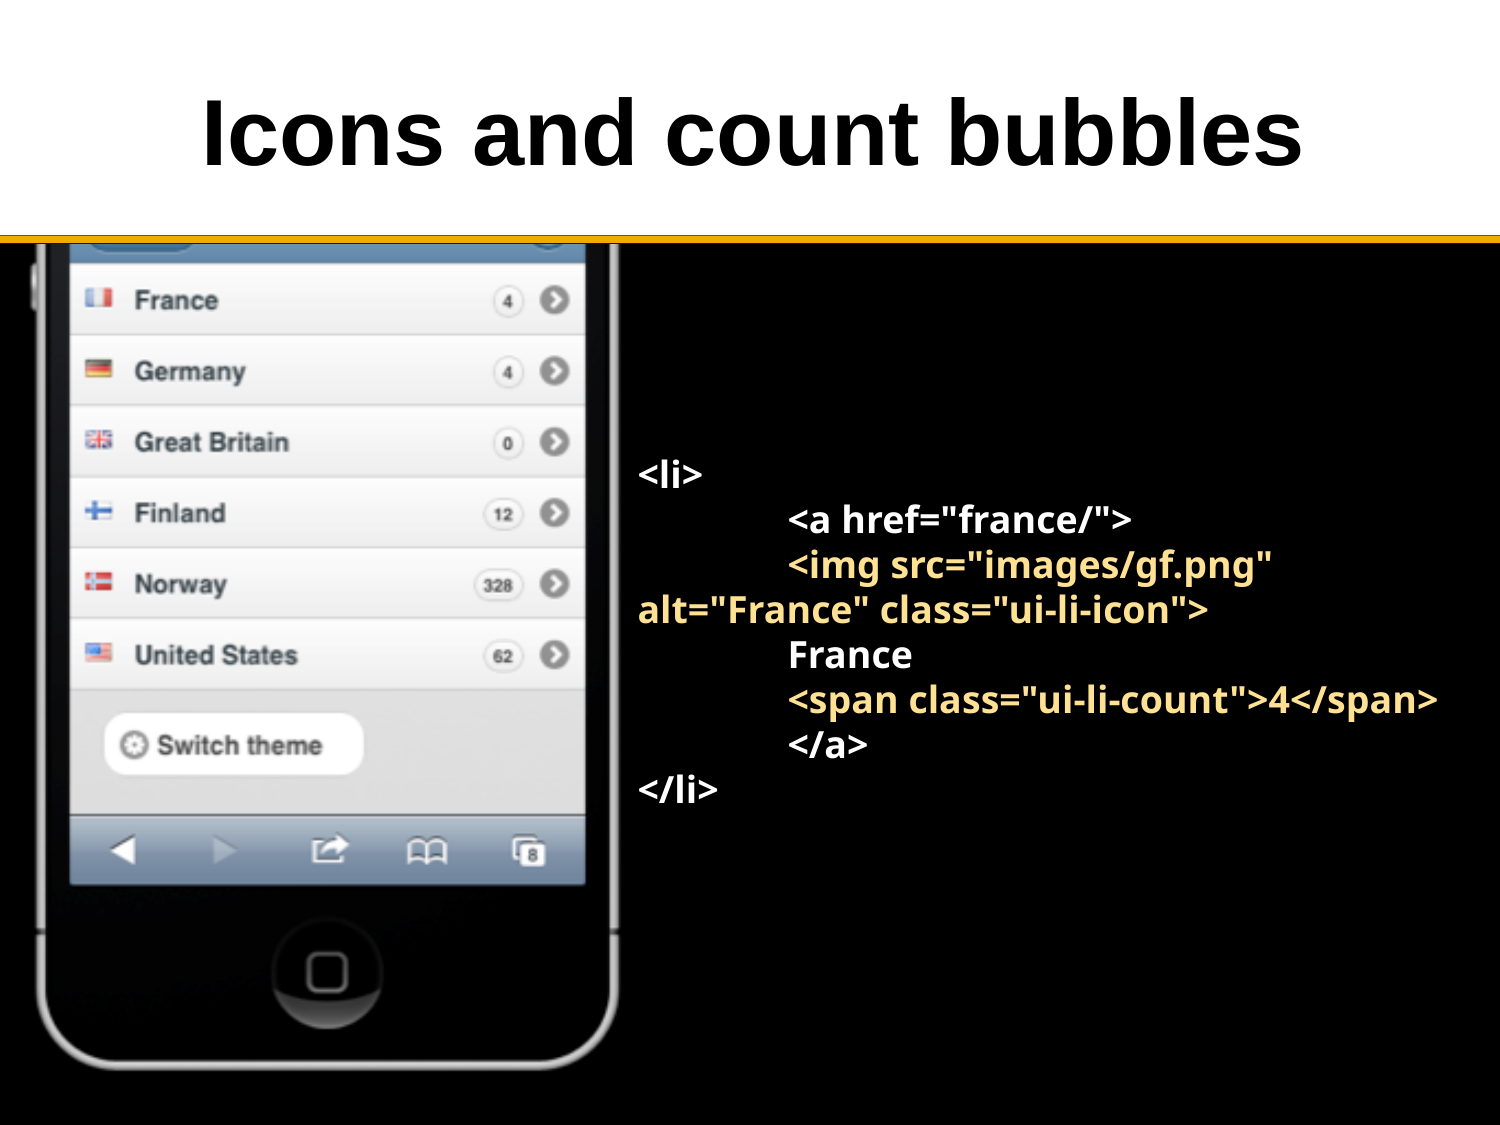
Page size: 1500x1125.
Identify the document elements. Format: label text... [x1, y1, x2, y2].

text_box <li> <a href="france/"> <img src="images/gf.png" alt="France" class="ui-li-icon"> France <span class="ui-li-count">4</span> </a> </li> [657, 443, 1500, 819]
title Icons and count bubbles [75, 25, 1425, 231]
picture [0, 244, 652, 1091]
